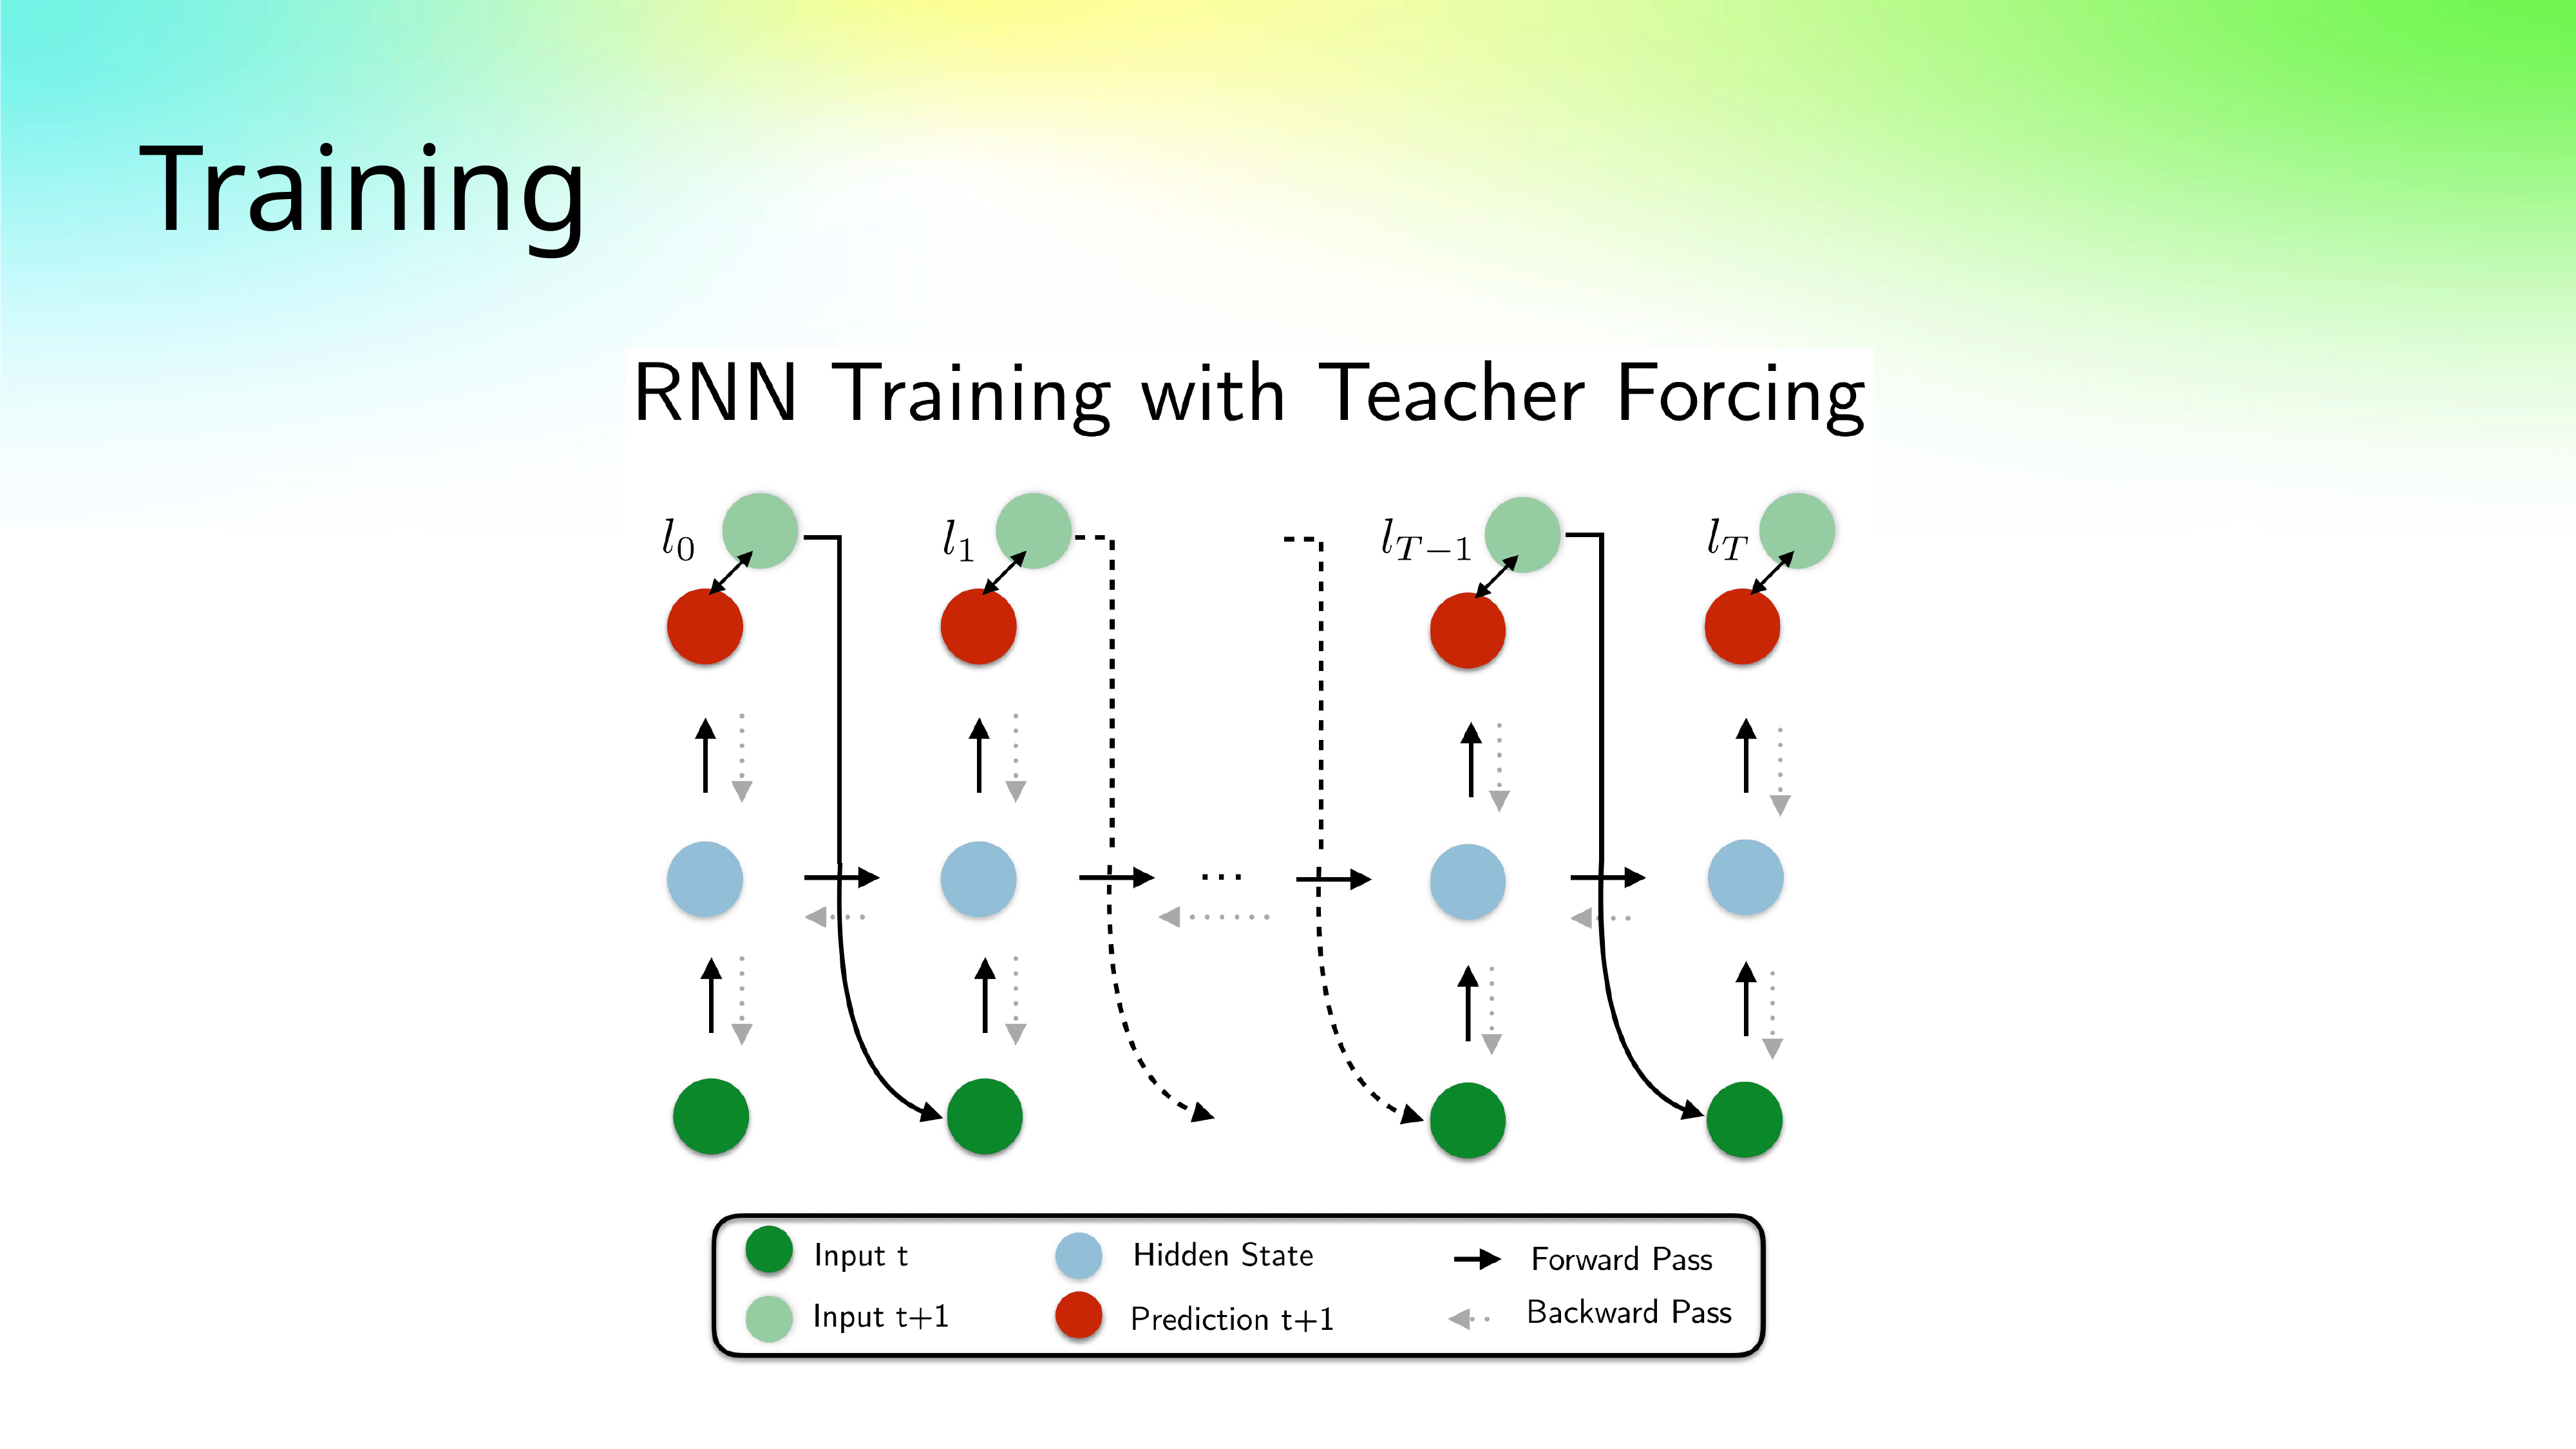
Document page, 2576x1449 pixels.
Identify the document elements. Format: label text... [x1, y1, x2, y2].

picture [0, 0, 2576, 1449]
title Training [133, 107, 2443, 350]
